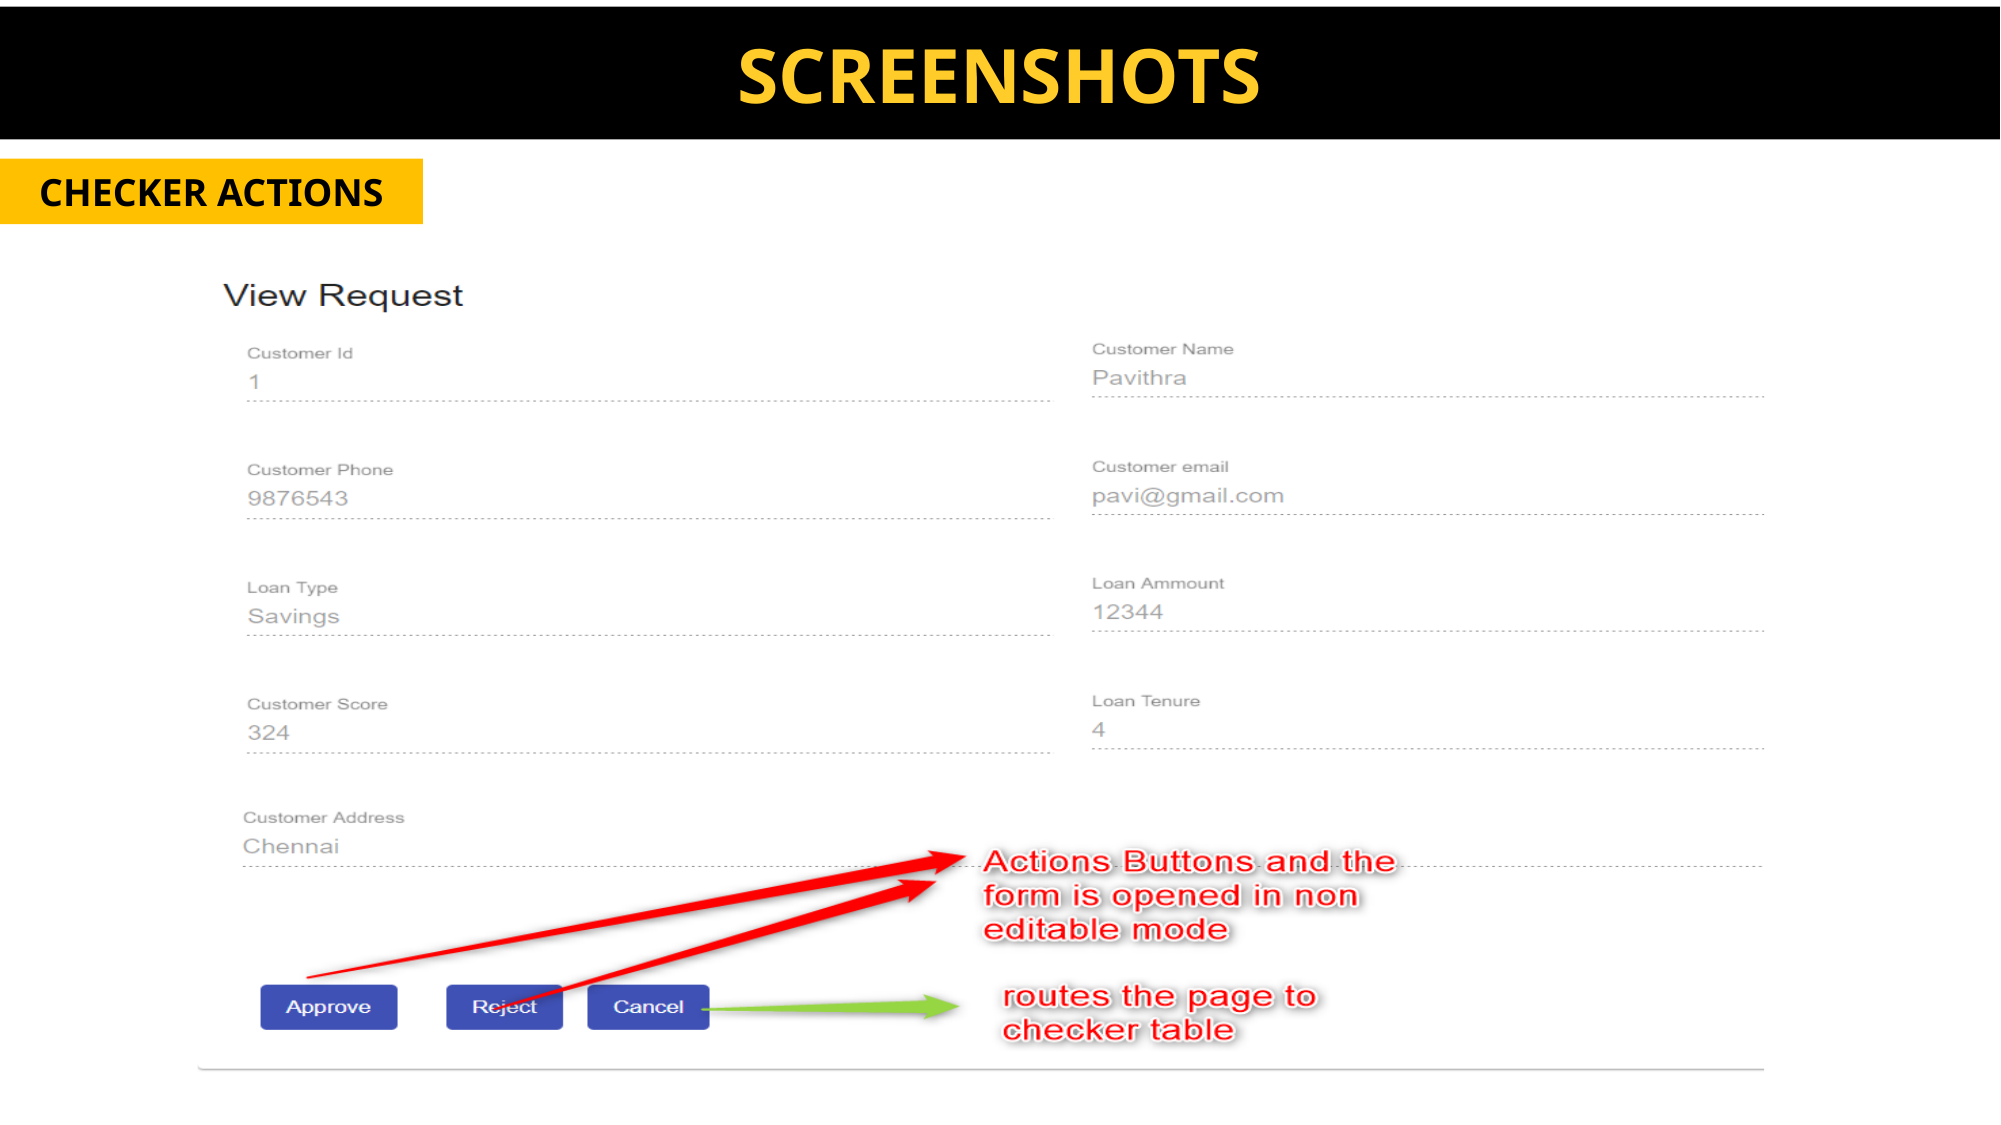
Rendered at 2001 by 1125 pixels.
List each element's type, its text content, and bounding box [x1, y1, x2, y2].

picture [197, 261, 1765, 1095]
text_box Screenshots [0, 6, 2000, 140]
text_box Checker Actions [0, 158, 424, 225]
